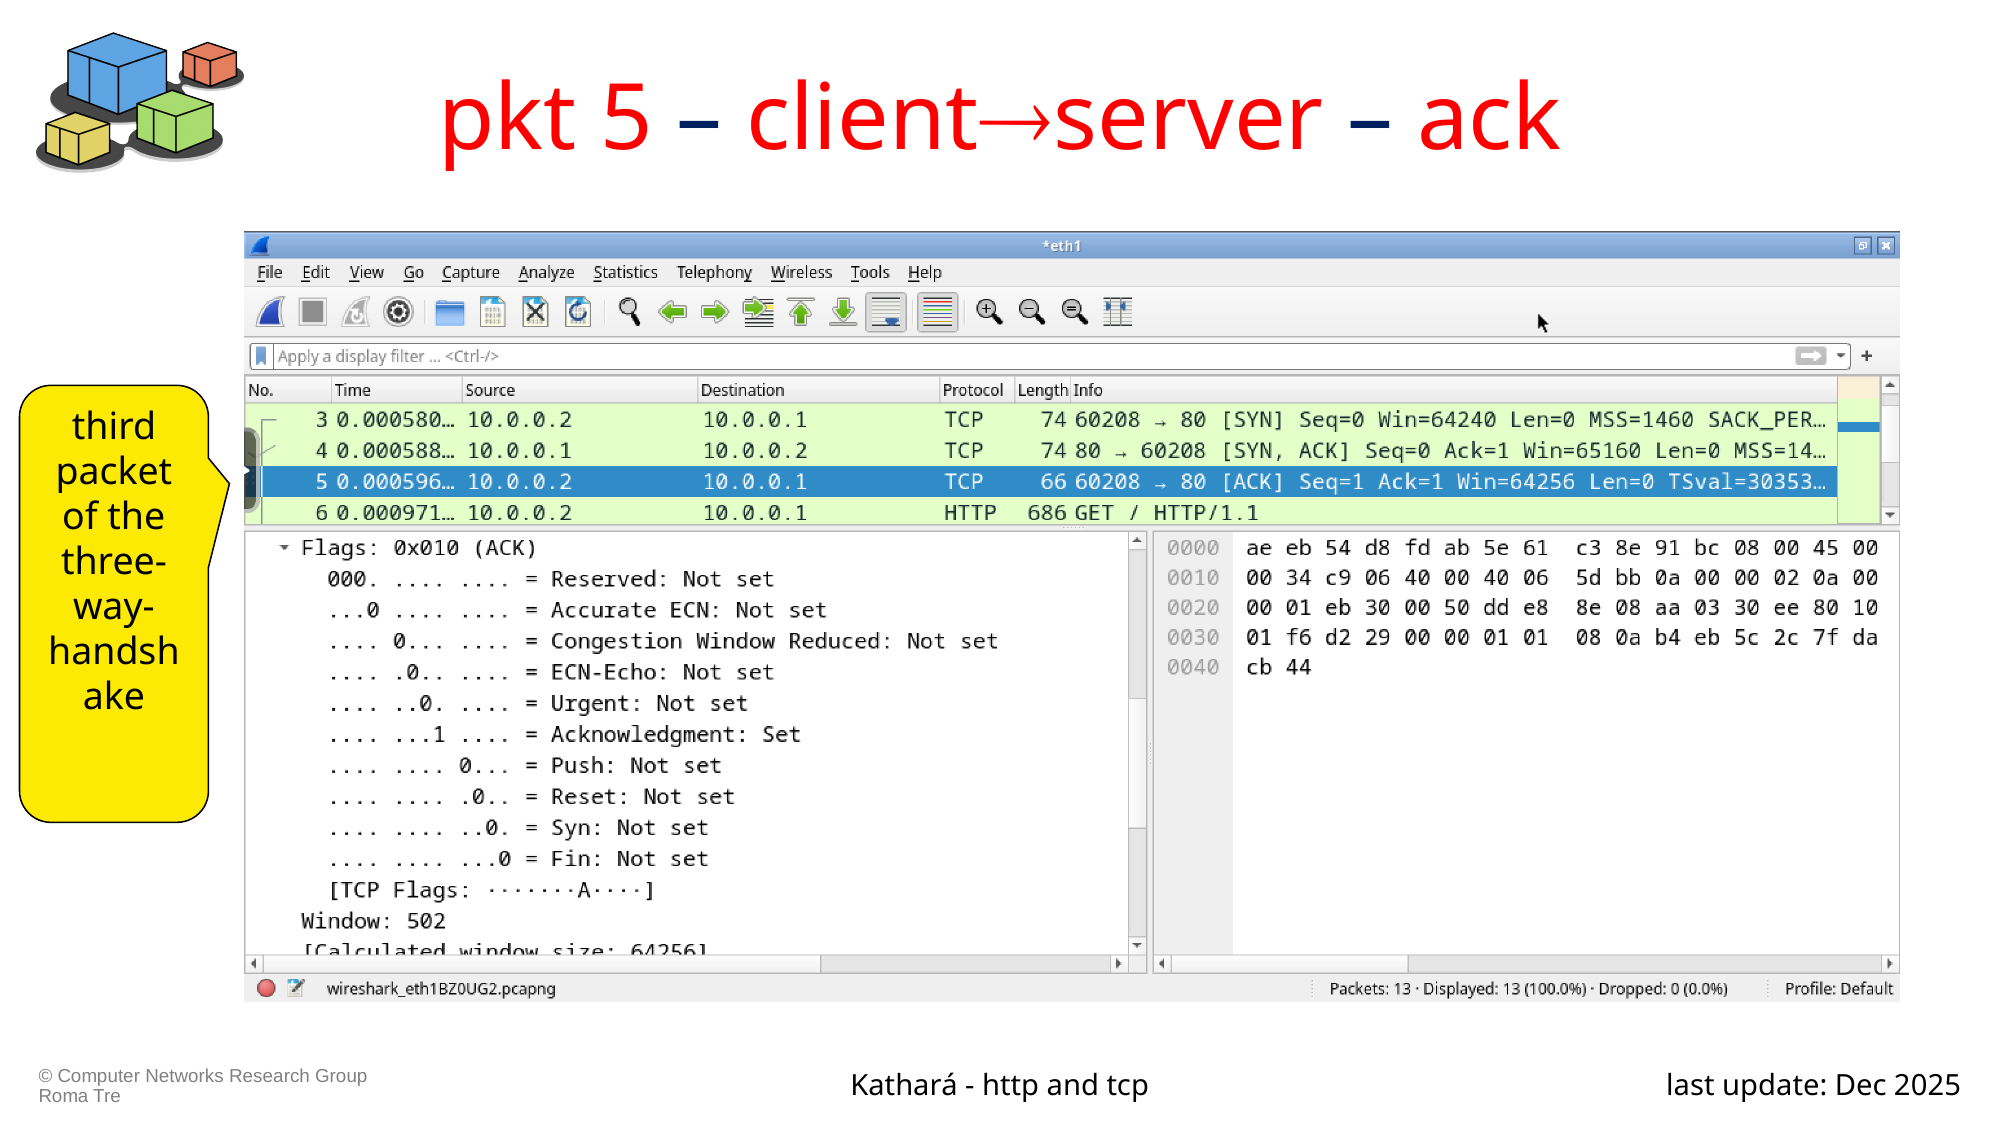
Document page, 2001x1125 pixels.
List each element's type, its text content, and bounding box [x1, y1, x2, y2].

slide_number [1519, 1058, 1977, 1114]
footer Kathará - http and tcp [511, 1058, 1489, 1114]
title pkt 5 – clientserver – ack [99, 19, 1900, 207]
picture [36, 32, 99, 173]
picture [243, 231, 1901, 1002]
text_box third packet of the three-way-handshake [19, 385, 230, 823]
